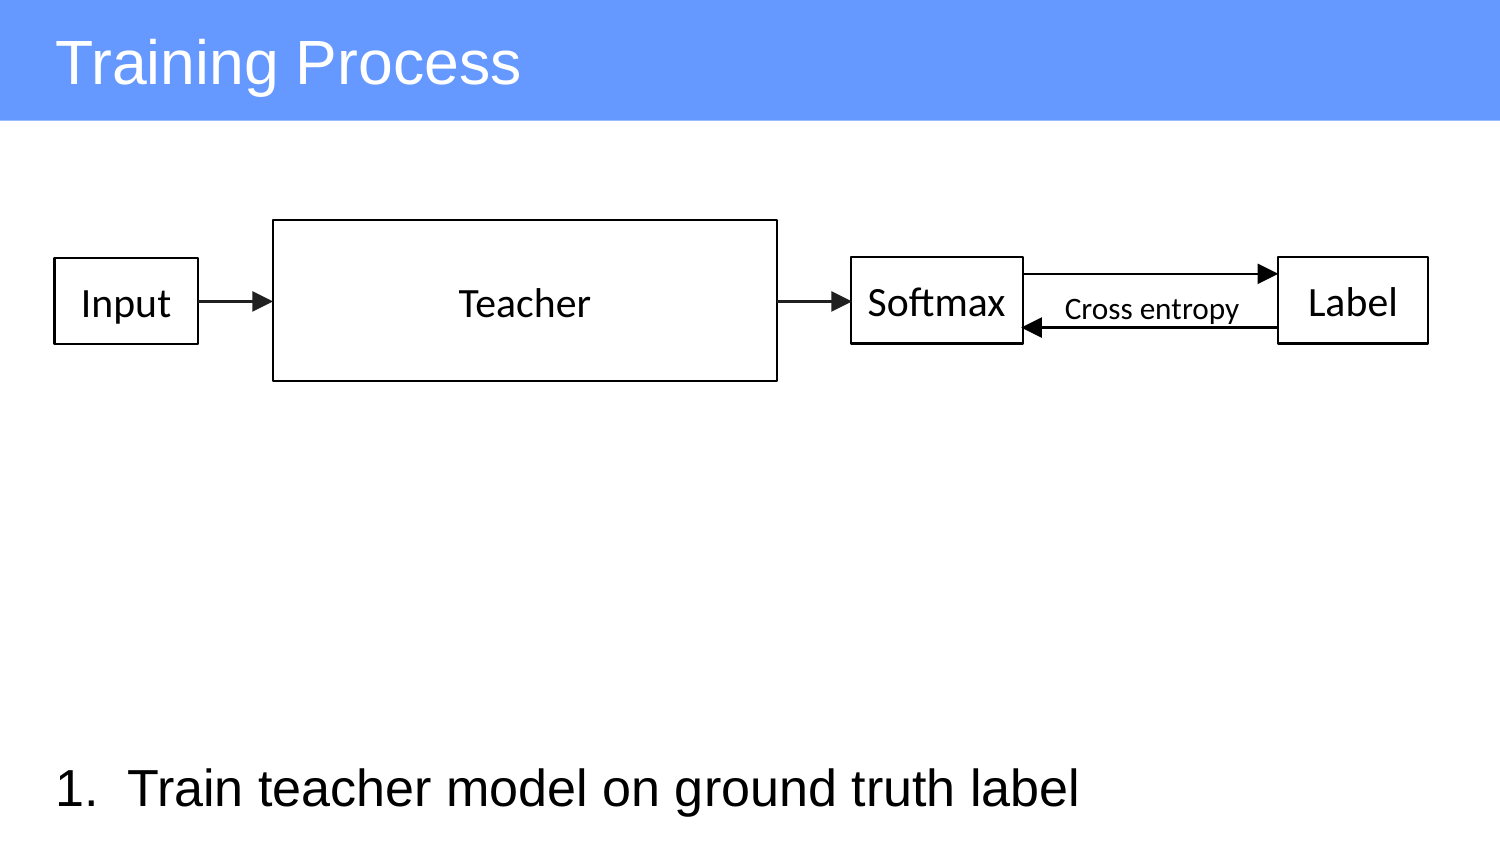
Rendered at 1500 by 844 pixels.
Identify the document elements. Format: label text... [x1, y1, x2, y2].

text_box Softmax [850, 256, 1023, 344]
text_box [0, 0, 1500, 121]
text_box Cross entropy [1023, 272, 1300, 342]
text_box Label [1278, 256, 1428, 344]
text_box Training Process [40, 7, 1439, 102]
list 1. Train teacher model on ground truth label [40, 729, 1459, 816]
text_box Teacher [273, 220, 777, 382]
text_box Input [54, 257, 198, 344]
